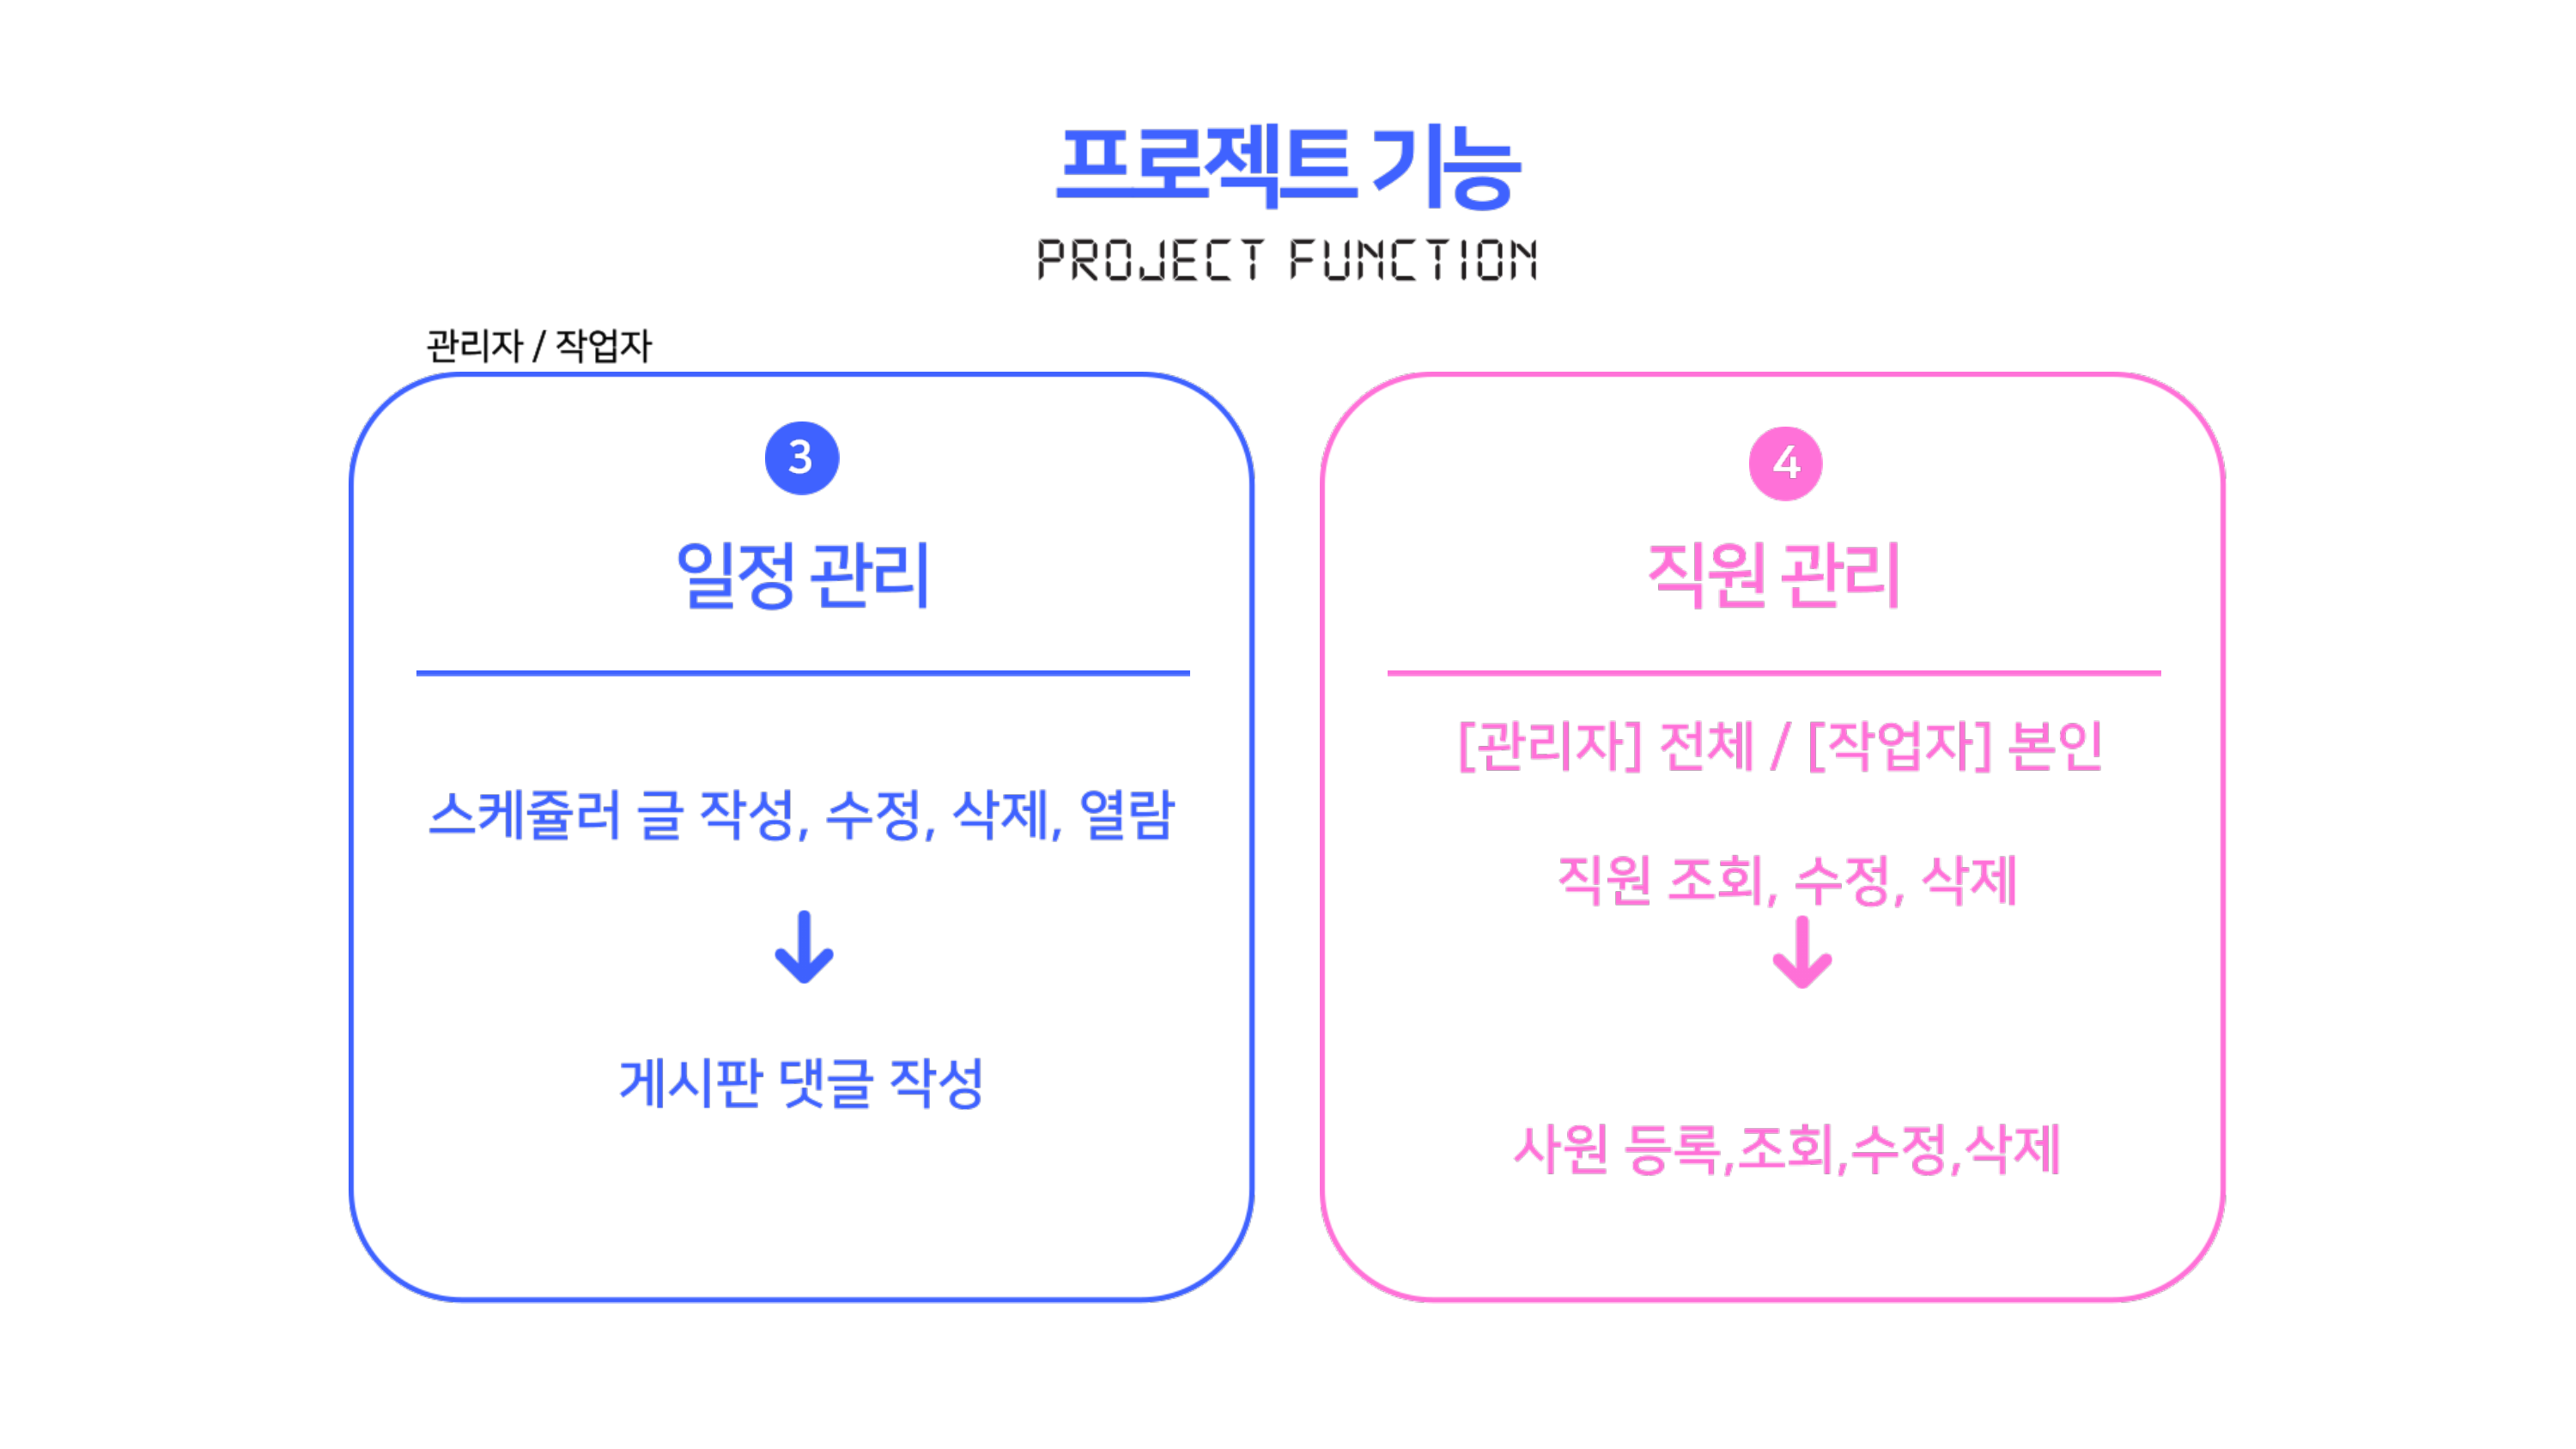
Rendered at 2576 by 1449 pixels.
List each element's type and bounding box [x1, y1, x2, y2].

picture [1295, 372, 2242, 1304]
picture [727, 65, 1768, 366]
picture [336, 307, 1260, 1304]
